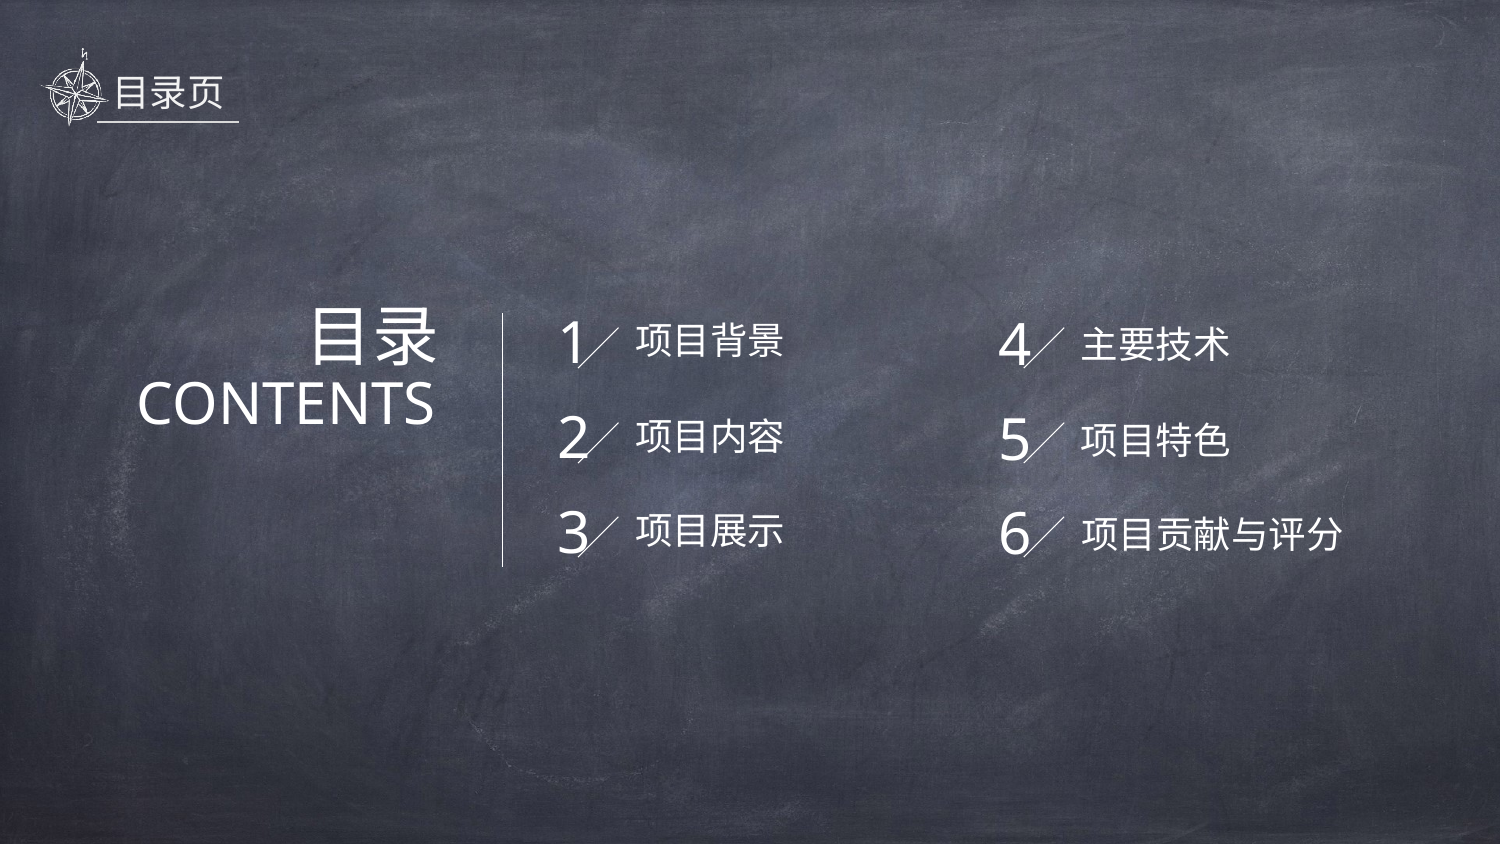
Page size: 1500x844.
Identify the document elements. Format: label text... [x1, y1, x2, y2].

text_box 主要技术 [1066, 314, 1246, 374]
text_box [547, 298, 619, 384]
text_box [982, 394, 1065, 481]
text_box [982, 488, 1065, 575]
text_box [1, 286, 455, 445]
picture [0, 0, 1500, 844]
text_box 项目背景 [620, 310, 801, 370]
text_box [541, 487, 619, 574]
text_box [541, 393, 619, 479]
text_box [982, 299, 1065, 386]
text_box 项目贡献与评分 [1066, 503, 1359, 564]
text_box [39, 48, 263, 127]
text_box 项目展示 [620, 499, 801, 559]
text_box 项目内容 [620, 405, 801, 465]
text_box 项目特色 [1066, 409, 1246, 469]
